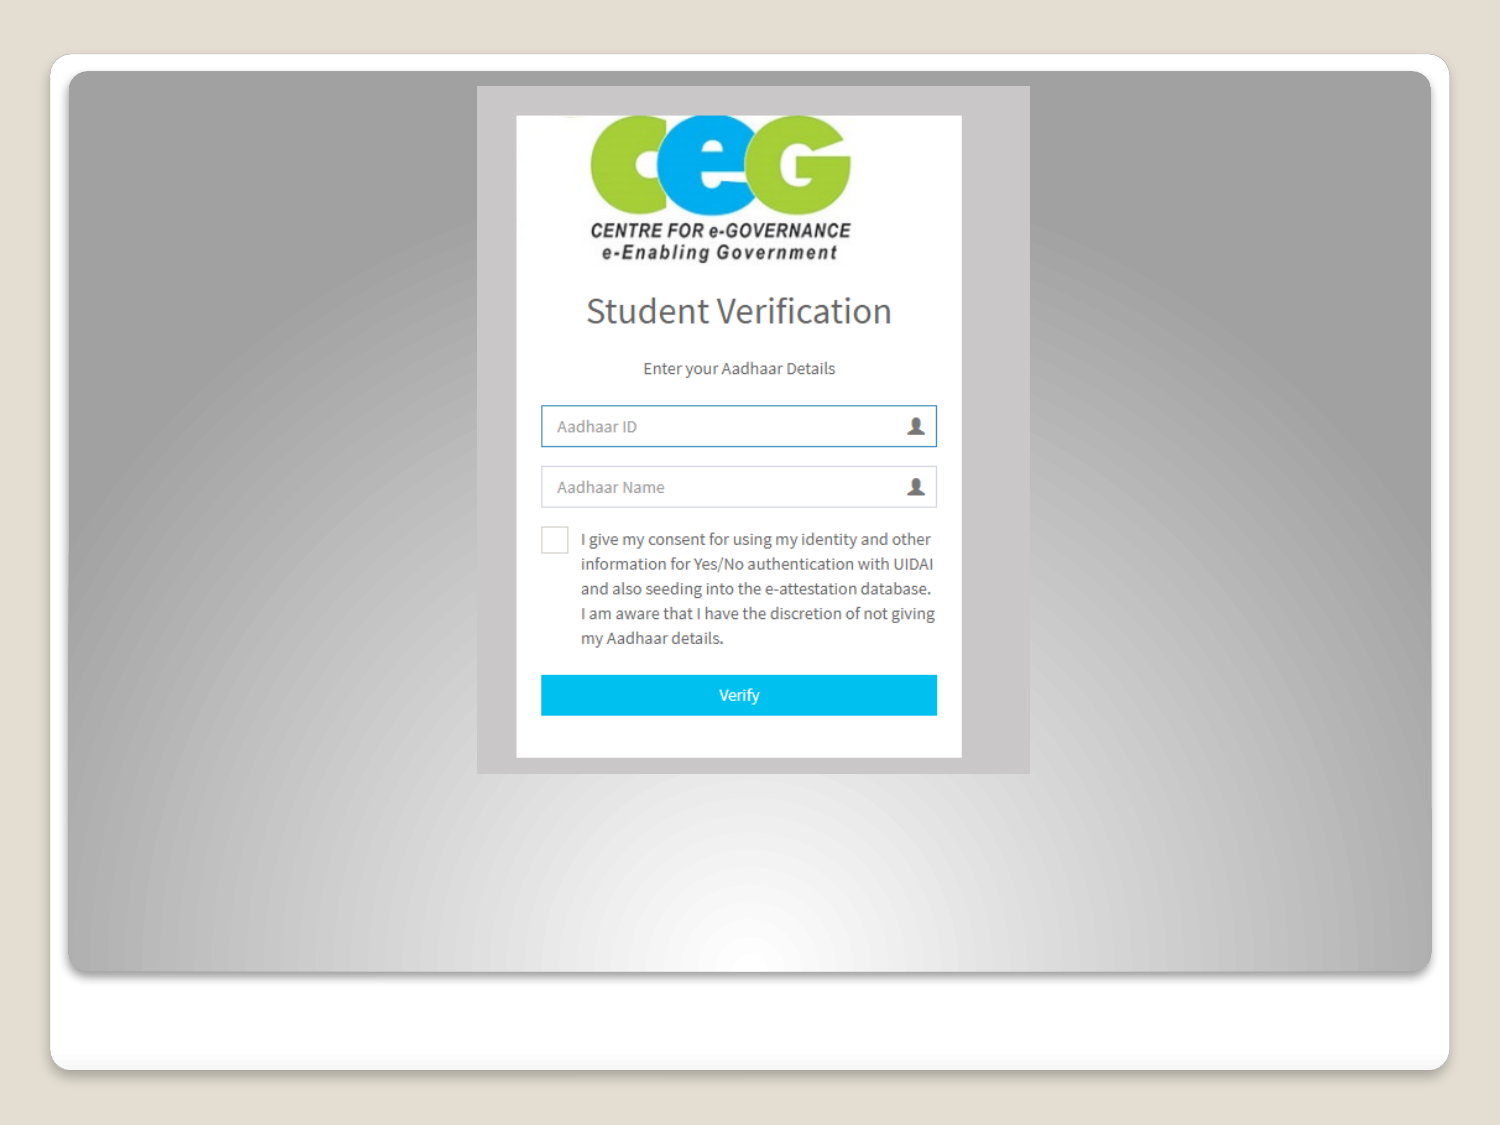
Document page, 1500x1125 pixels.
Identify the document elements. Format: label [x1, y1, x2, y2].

list [477, 86, 1031, 775]
